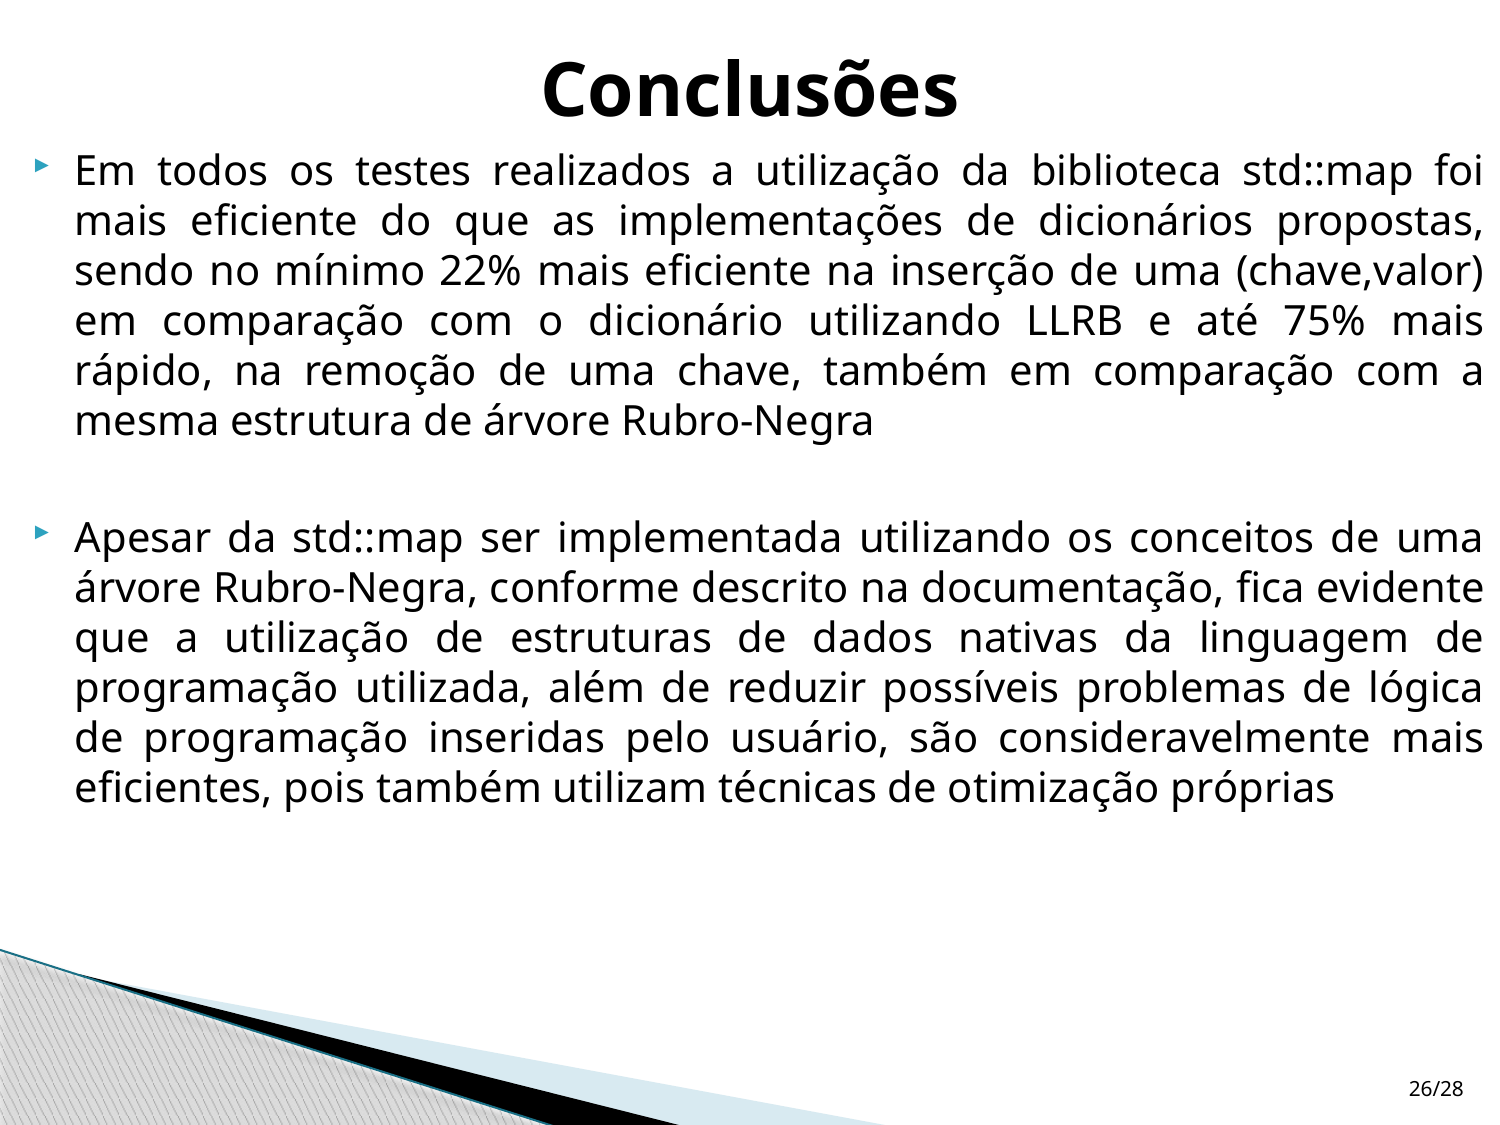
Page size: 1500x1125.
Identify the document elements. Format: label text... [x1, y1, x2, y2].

slide_number 26/28 [1364, 1051, 1479, 1112]
list Em todos os testes realizados a utilização da biblioteca std::map foi mais eficiente do que as implementações de dicionários propostas, sendo no mínimo 22% mais eficiente na inserção de uma (chave,valor) em comparação com o dicionário utilizando LLRB e até 75% mais rápido, na remoção de uma chave, também em comparação com a mesma estrutura de árvore Rubro-Negra Apesar da std::map ser implementada utilizando os conceitos de uma árvore Rubro-Negra, conforme descrito na documentação, fica evidente que a utilização de estruturas de dados nativas da linguagem de programação utilizada, além de reduzir possíveis problemas de lógica de programação inseridas pelo usuário, são consideravelmente mais eficientes, pois também utilizam técnicas de otimização próprias [0, 149, 1500, 421]
title Conclusões [0, 23, 1500, 149]
